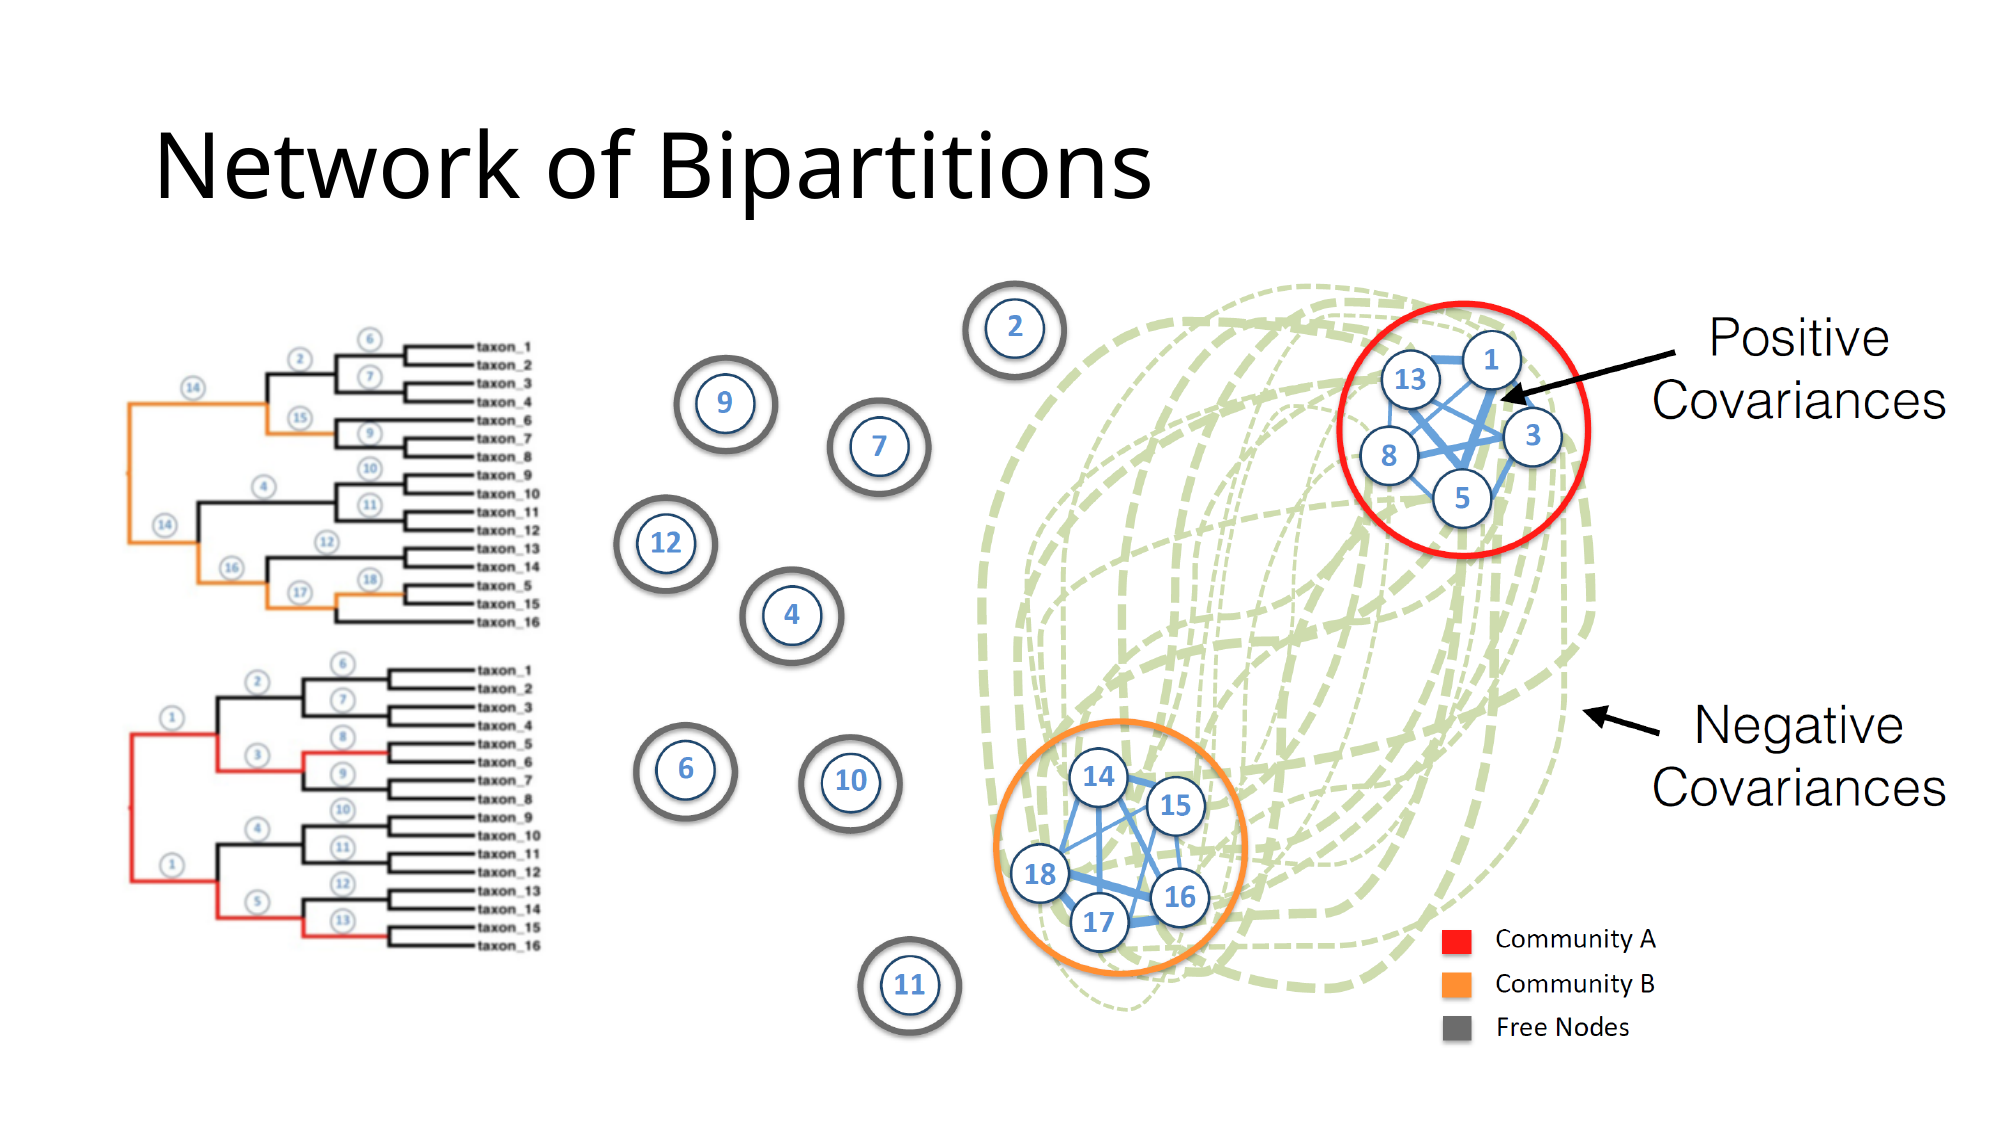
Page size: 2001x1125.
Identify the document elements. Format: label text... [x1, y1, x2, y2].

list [533, 229, 2000, 1105]
title Network of Bipartitions [137, 59, 1863, 277]
picture [0, 277, 566, 1001]
